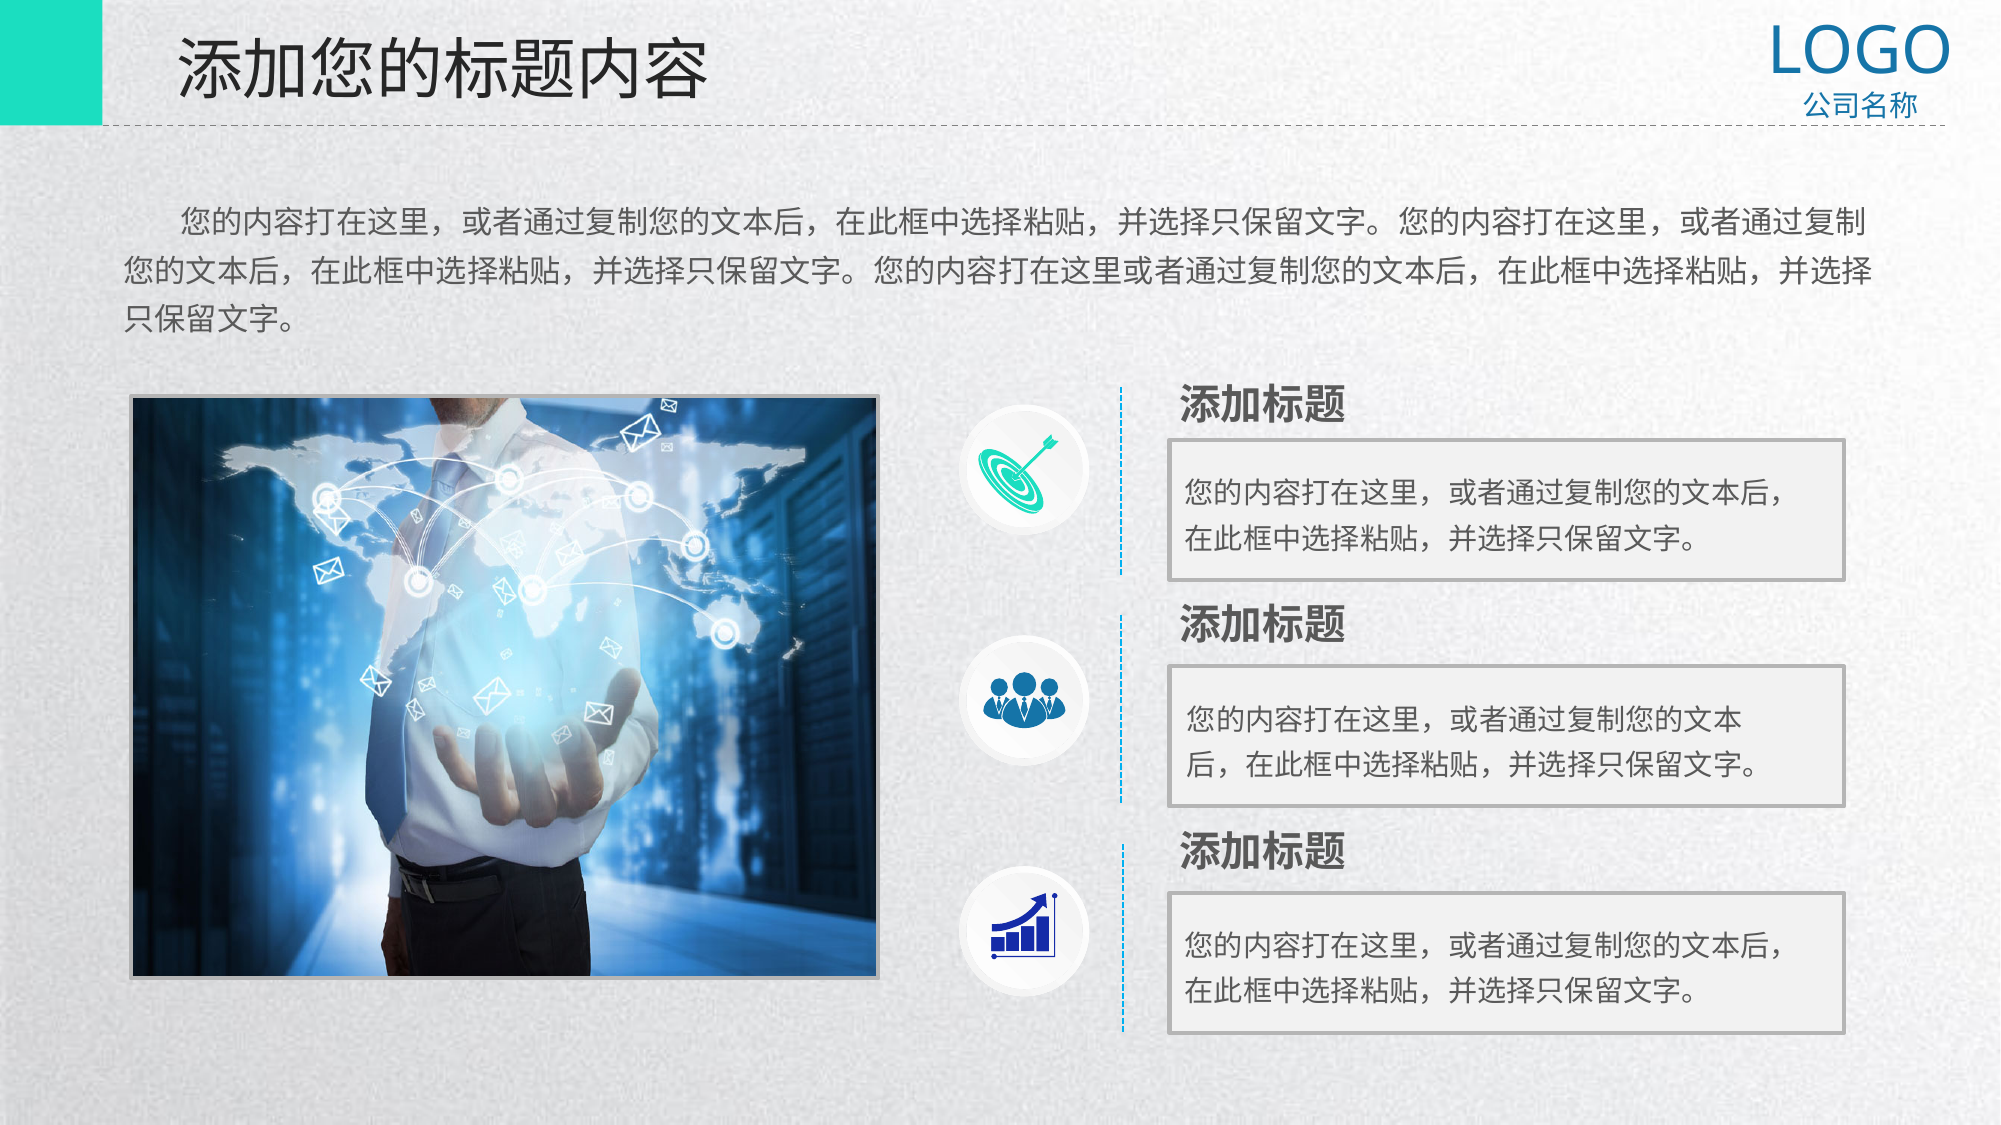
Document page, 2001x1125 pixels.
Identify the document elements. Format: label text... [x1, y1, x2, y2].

picture [0, 0, 2001, 1125]
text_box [983, 672, 1066, 729]
text_box 添加标题 [1167, 372, 1358, 434]
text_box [1169, 666, 1845, 807]
text_box 您的内容打在这里，或者通过复制您的文本后，在此框中选择粘贴，并选择只保留文字。您的内容打在这里，或者通过复制您的文本后，在此框中选择粘贴，并选择只保留文字。您的内容打在这里或者通过复制您的文本后，在此框中选择粘贴，并选择只保留文字。 [108, 183, 1895, 345]
text_box 添加标题 [1167, 818, 1358, 880]
text_box 添加标题 [1167, 592, 1358, 654]
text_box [990, 892, 1058, 960]
text_box 添加您的标题内容 [161, 19, 977, 114]
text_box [1169, 439, 1845, 581]
text_box LOGO 公司名称 [1736, 0, 1985, 130]
text_box [129, 394, 880, 980]
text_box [974, 434, 1059, 514]
picture [104, 0, 1736, 125]
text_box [959, 865, 1090, 997]
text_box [959, 635, 1090, 766]
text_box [1169, 892, 1845, 1034]
text_box [0, 0, 104, 127]
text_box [959, 404, 1090, 535]
